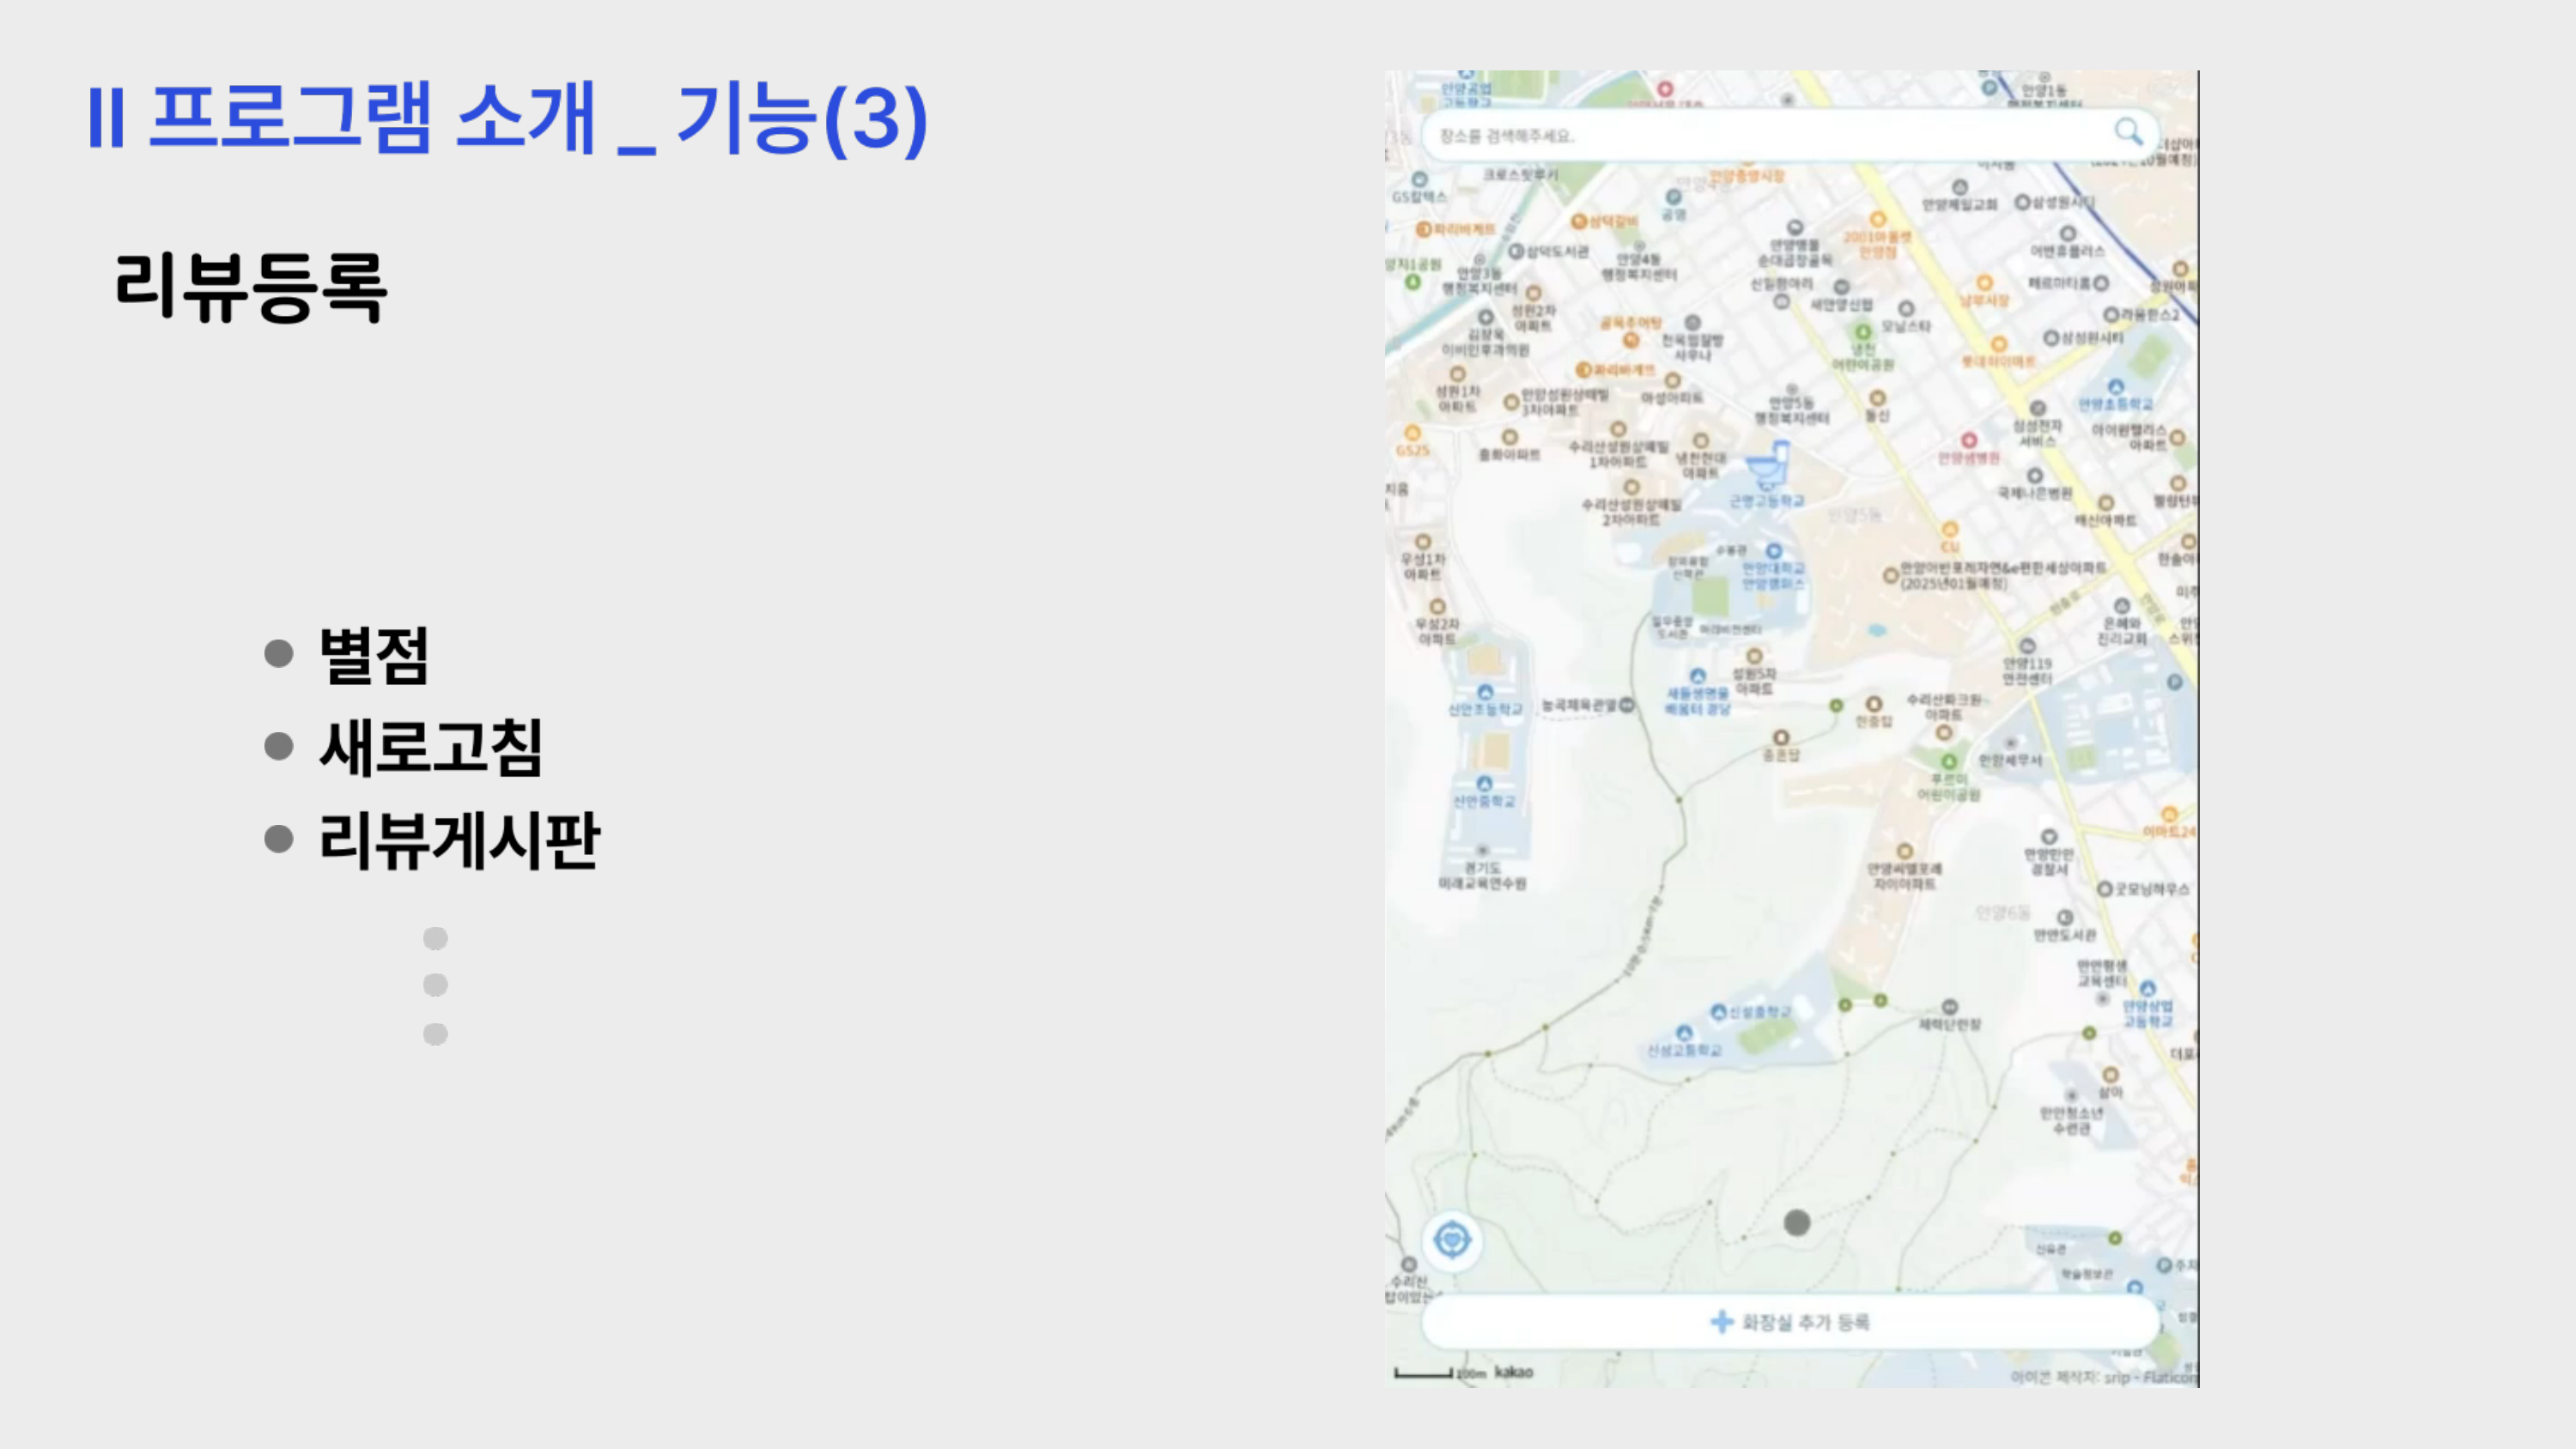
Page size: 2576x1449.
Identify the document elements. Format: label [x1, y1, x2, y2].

text_box [1384, 69, 2201, 1389]
text_box [264, 824, 289, 853]
text_box [264, 732, 292, 761]
text_box [264, 640, 291, 669]
picture [56, 27, 1010, 410]
text_box [423, 1022, 448, 1046]
text_box [423, 973, 448, 997]
picture [294, 575, 674, 945]
